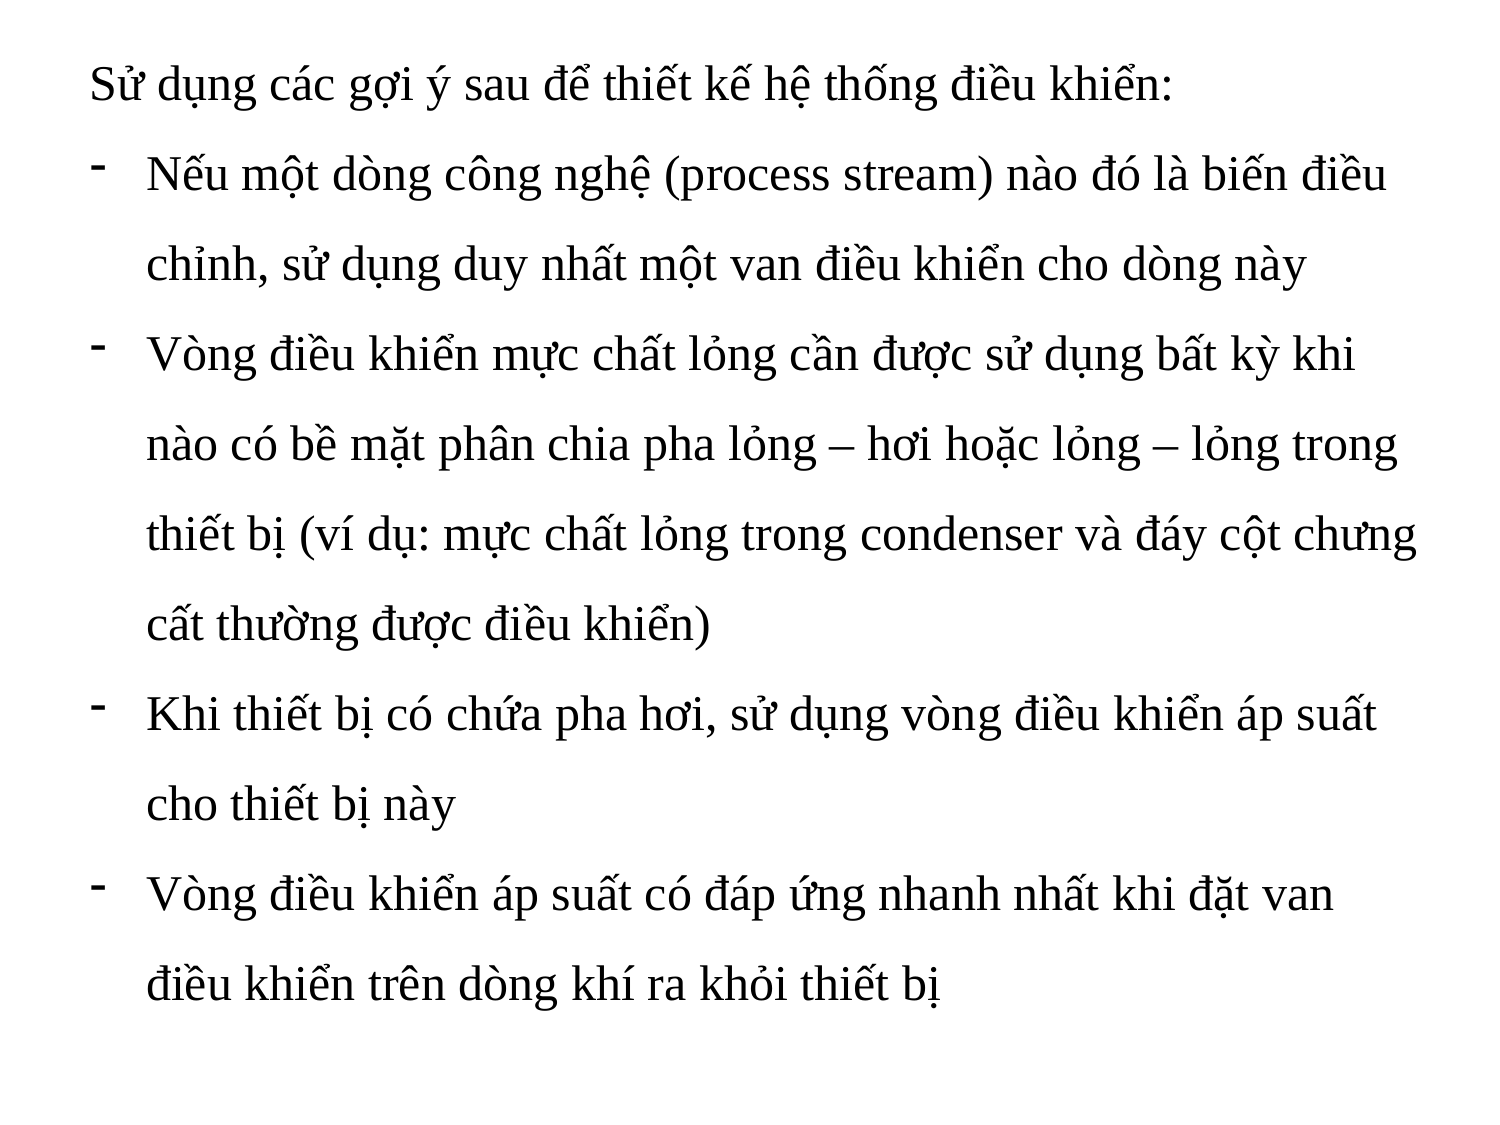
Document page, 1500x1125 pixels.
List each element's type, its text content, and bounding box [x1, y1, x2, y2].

text_box Sử dụng các gợi ý sau để thiết kế hệ thống điều khiển: Nếu một dòng công nghệ (process stream) nào đó là biến điều chỉnh, sử dụng duy nhất một van điều khiển cho dòng này Vòng điều khiển mực chất lỏng cần được sử dụng bất kỳ khi nào có bề mặt phân chia pha lỏng – hơi hoặc lỏng – lỏng trong thiết bị (ví dụ: mực chất lỏng trong condenser và đáy cột chưng cất thường được điều khiển) Khi thiết bị có chứa pha hơi, sử dụng vòng điều khiển áp suất cho thiết bị này Vòng điều khiển áp suất có đáp ứng nhanh nhất khi đặt van điều khiển trên dòng khí ra khỏi thiết bị [74, 13, 1438, 1019]
